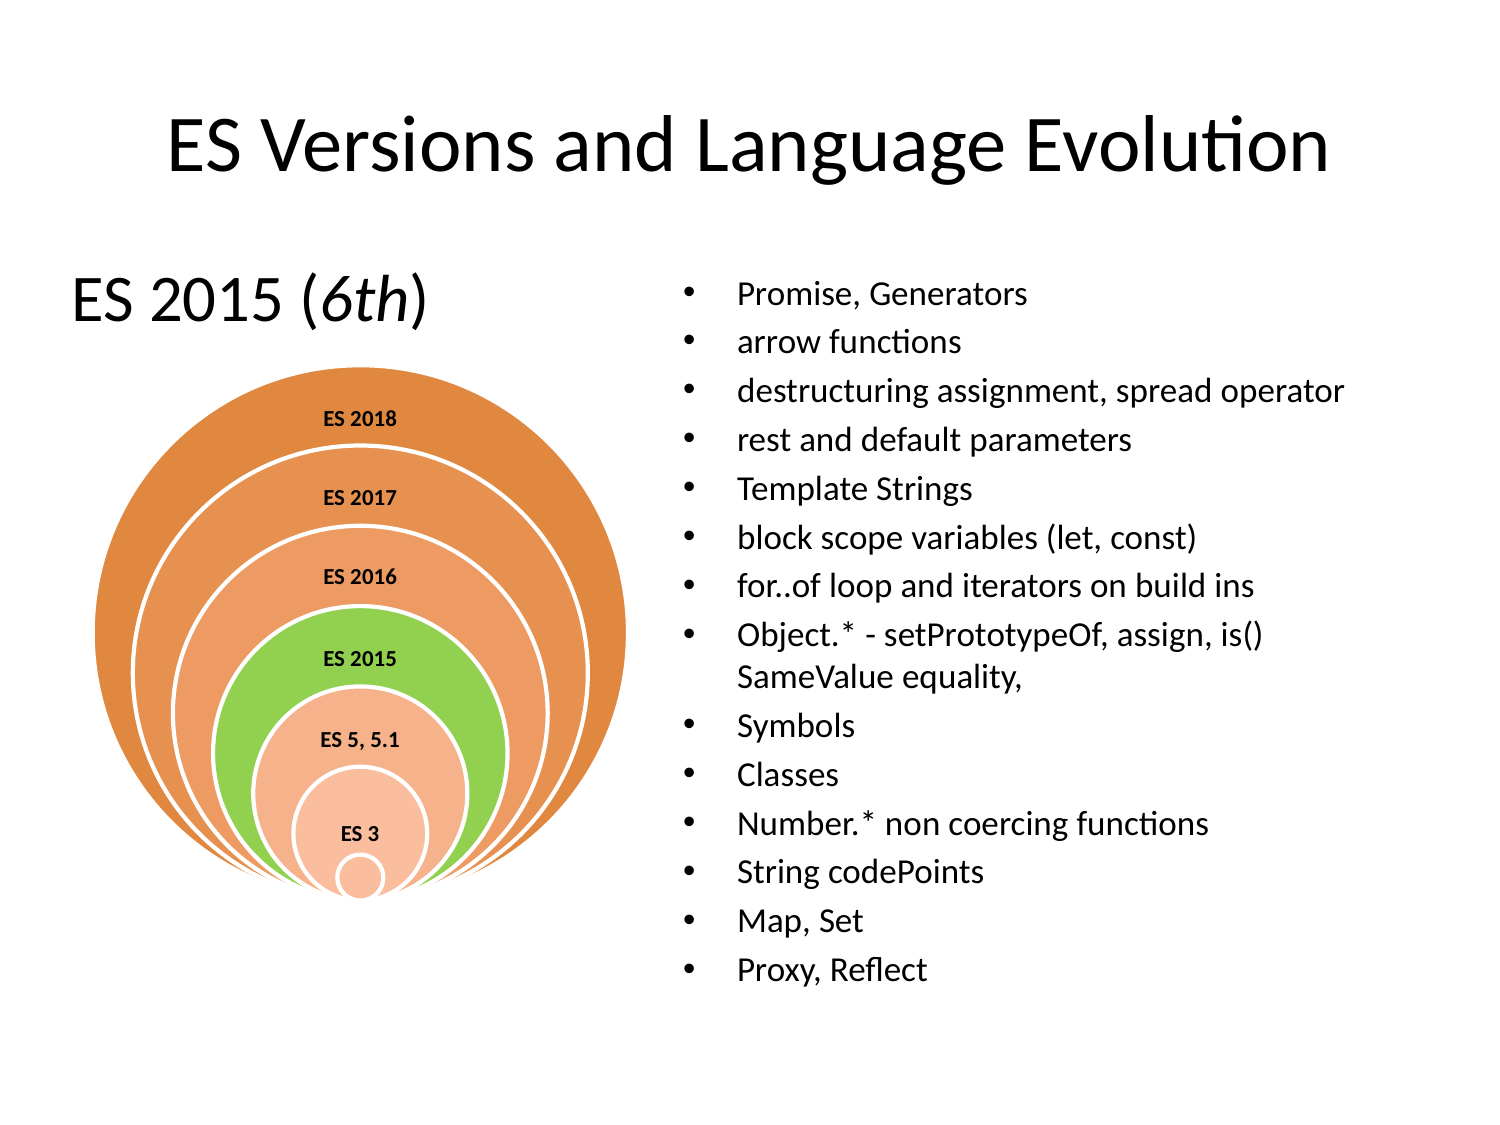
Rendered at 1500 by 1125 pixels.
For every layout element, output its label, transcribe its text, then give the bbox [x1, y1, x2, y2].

text_box ES 3 [291, 764, 430, 903]
title ES Versions and Language Evolution [75, 45, 1425, 233]
text_box ES 2016 [170, 523, 550, 900]
text_box ES 2018 [90, 376, 631, 899]
text_box ES 2015 (6th) [56, 247, 445, 388]
list Promise, Generators arrow functions destructuring assignment, spread operator rest and default parameters Template Strings block scope variables (let, const) for..of loop and iterators on build ins Object.* - setPrototypeOf, assign, is() SameValue equality, Symbols Classes Number.* non coercing functions String codePoints Map, Set Proxy, Reflect [668, 262, 1425, 1005]
text_box ES 2017 [130, 443, 590, 899]
text_box ES 2015 [210, 603, 510, 901]
text_box ES 5, 5.1 [251, 684, 470, 902]
text_box [335, 852, 386, 903]
